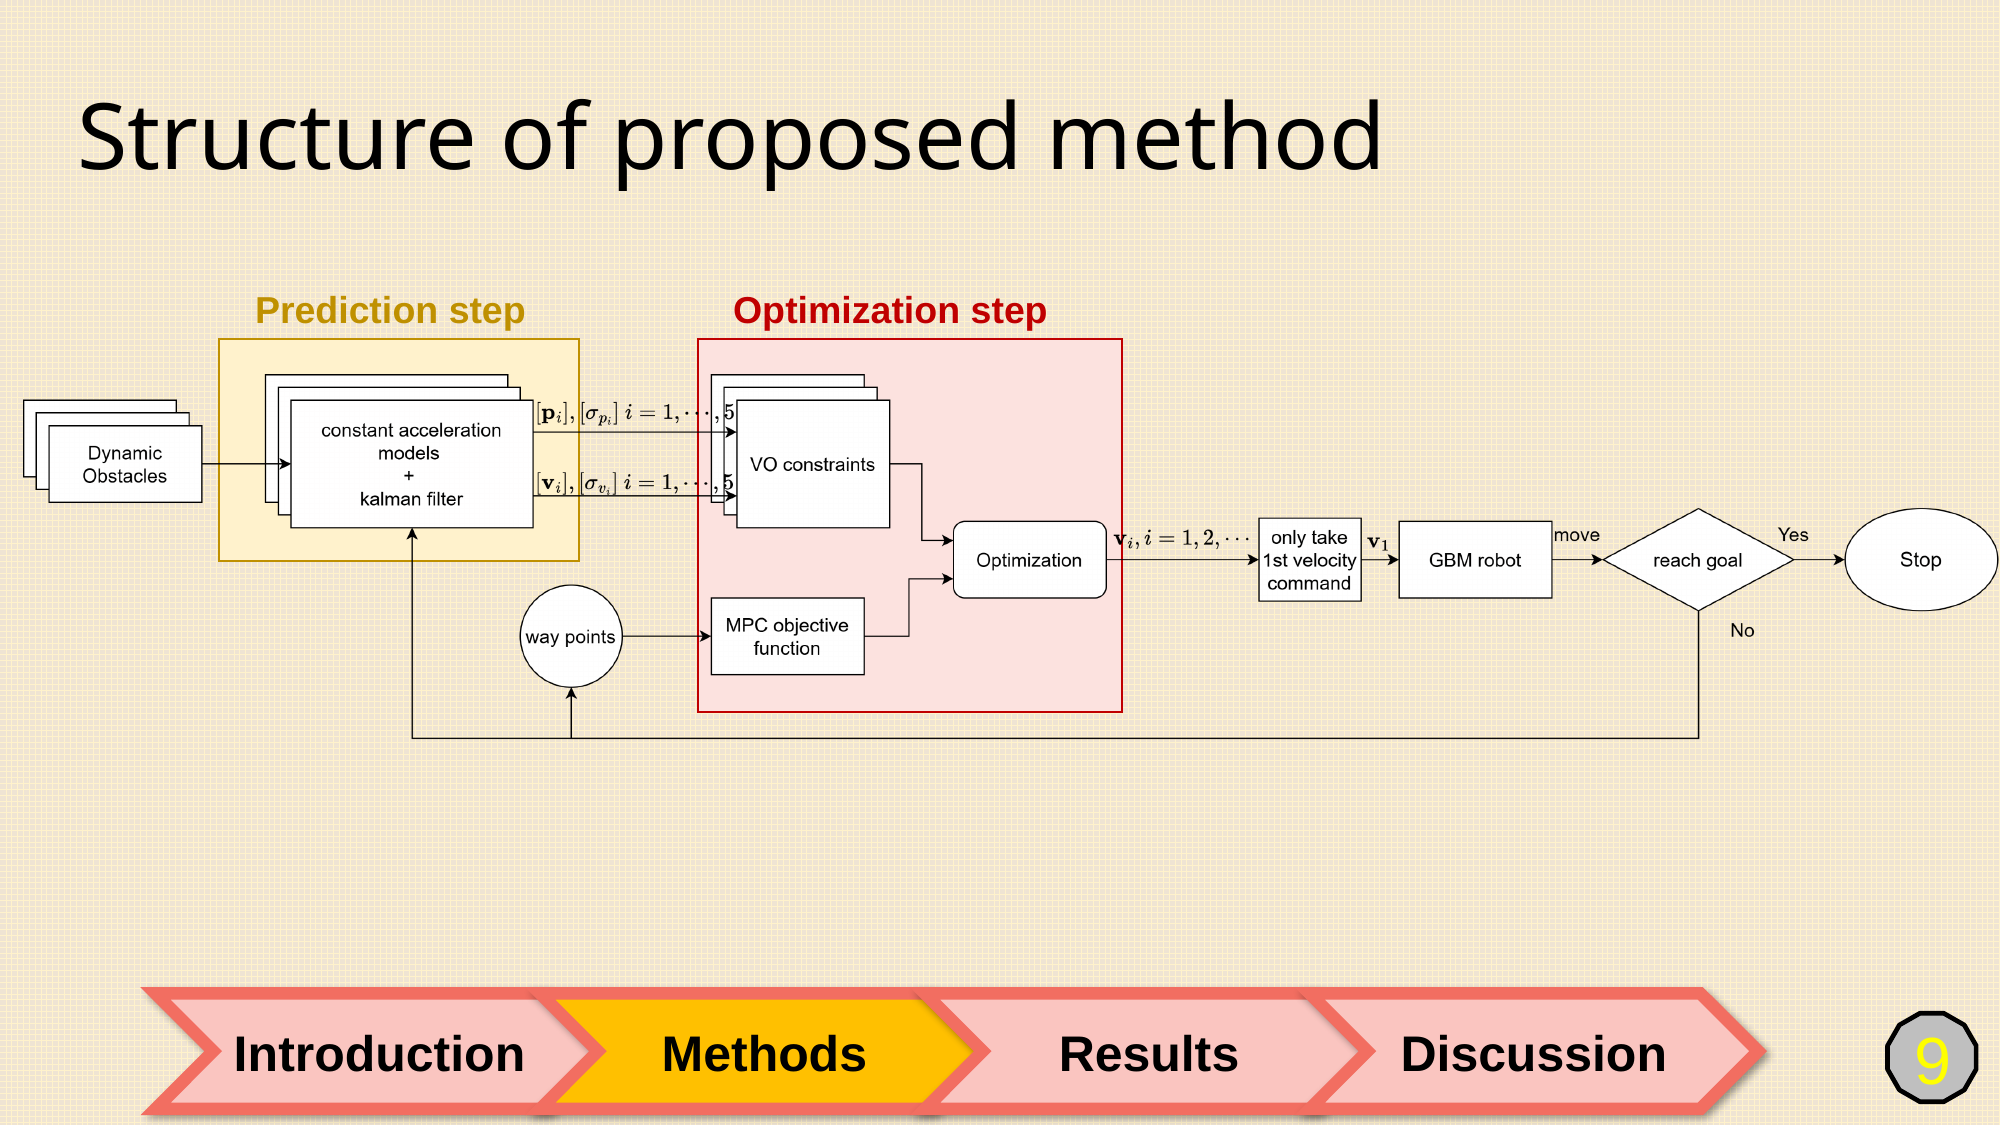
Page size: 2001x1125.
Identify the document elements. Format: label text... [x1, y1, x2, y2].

picture [10, 361, 2000, 763]
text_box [697, 278, 1123, 361]
title Structure of proposed method [62, 30, 1788, 249]
slide_number 9 [1887, 1013, 1977, 1102]
text_box Introduction [152, 992, 590, 1110]
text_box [219, 278, 580, 361]
text_box Discussion [1307, 992, 1760, 1110]
text_box Results [922, 992, 1360, 1110]
text_box Methods [537, 992, 975, 1110]
